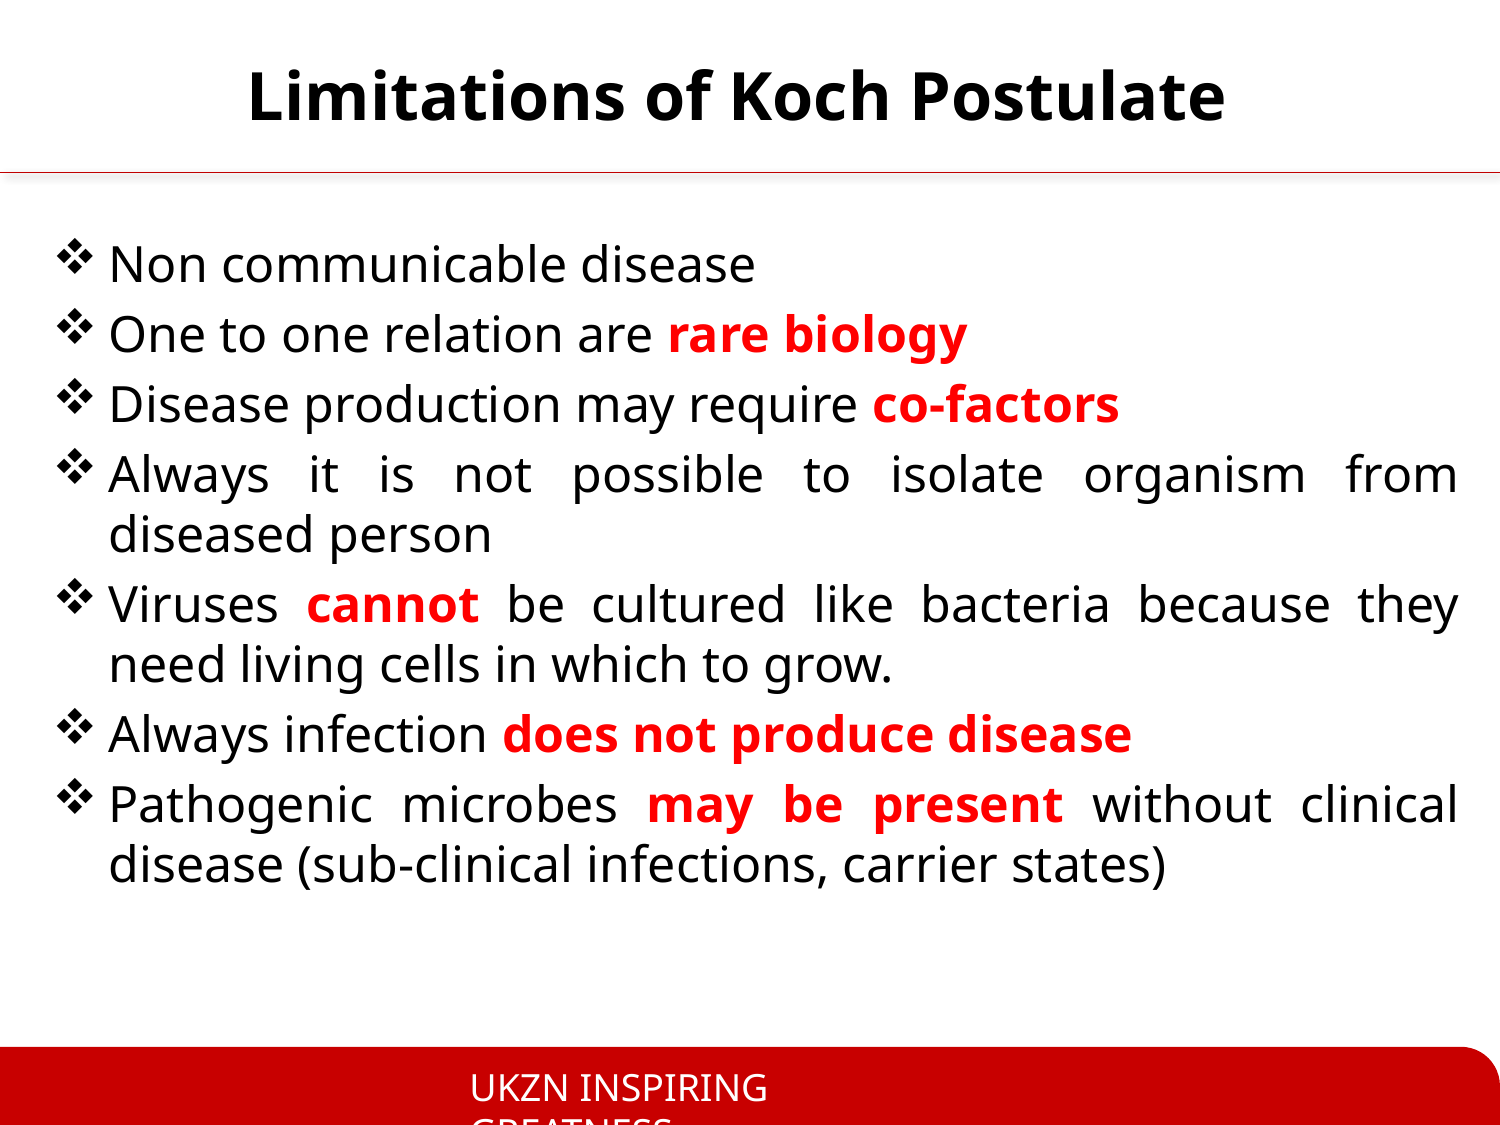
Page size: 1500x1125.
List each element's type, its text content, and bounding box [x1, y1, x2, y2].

list Non communicable disease One to one relation are rare biology Disease production may require co-factors Always it is not possible to isolate organism from diseased person Viruses cannot be cultured like bacteria because they need living cells in which to grow. Always infection does not produce disease Pathogenic microbes may be present without clinical disease (sub-clinical infections, carrier states) [37, 224, 1476, 1006]
title Limitations of Koch Postulate [62, 0, 1413, 188]
